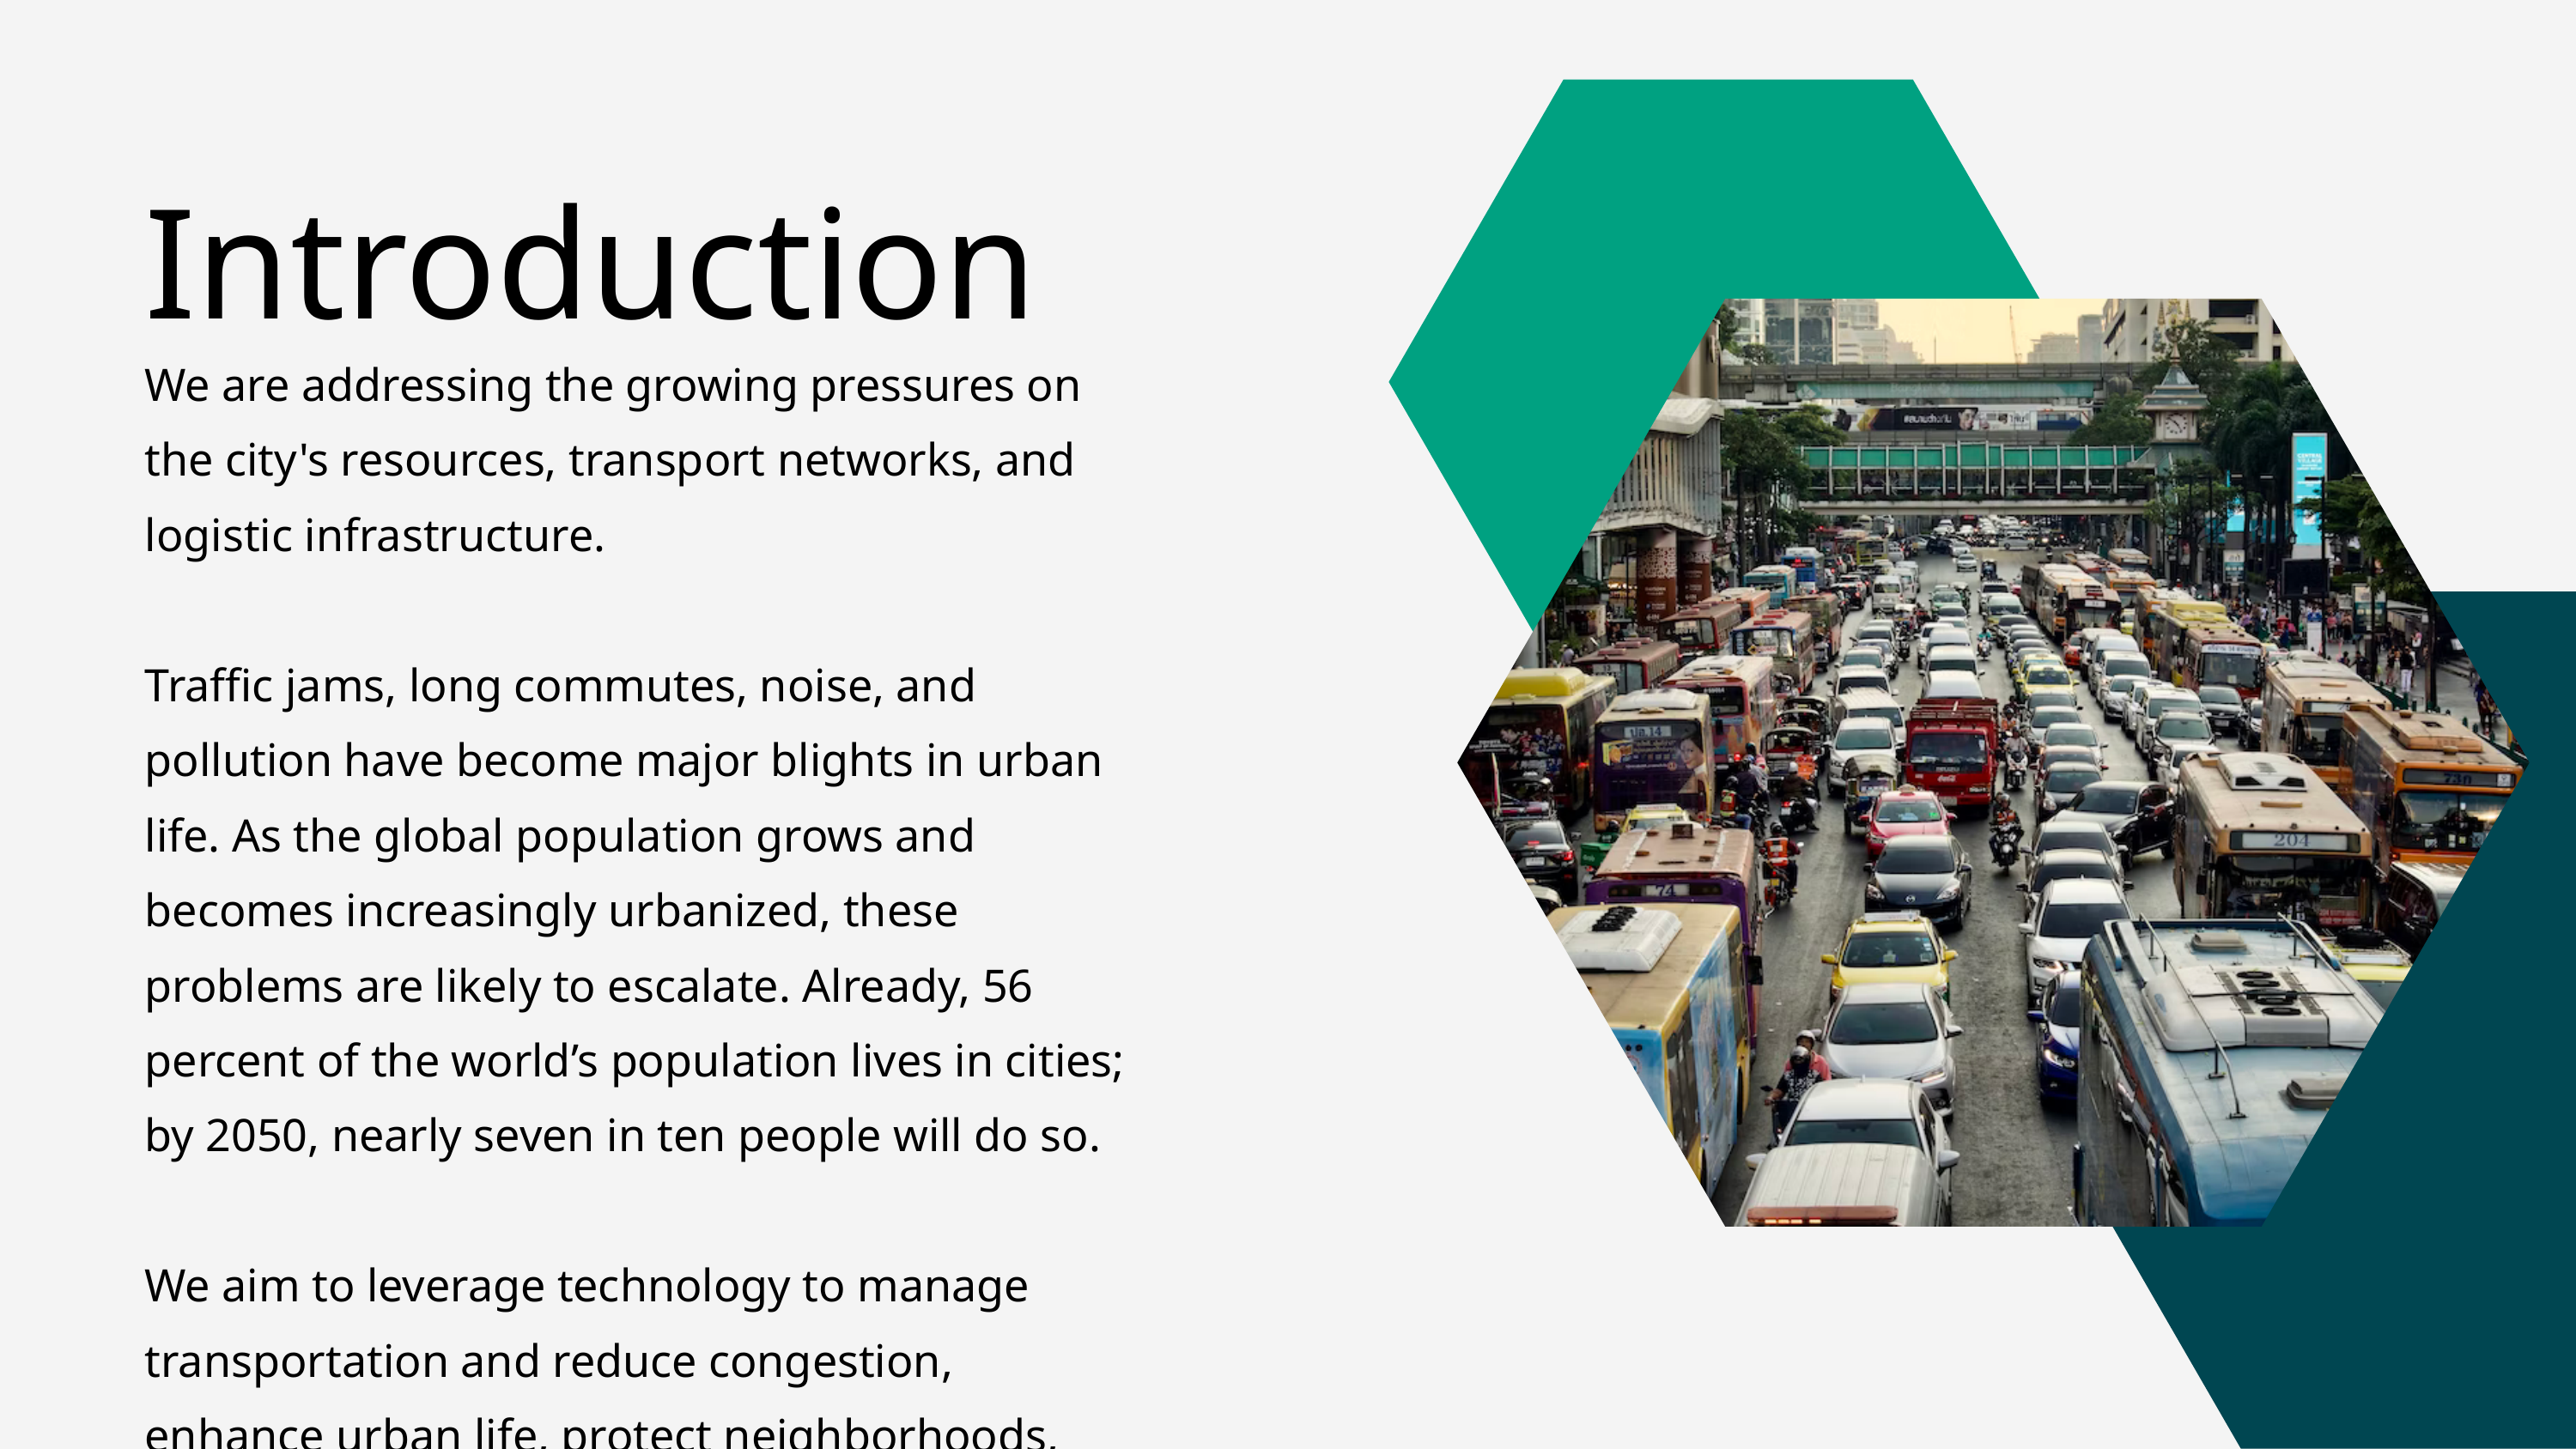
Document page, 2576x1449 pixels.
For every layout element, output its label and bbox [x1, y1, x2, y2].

text_box [1457, 298, 2530, 1228]
text_box [2112, 591, 2576, 1449]
text_box [144, 130, 1242, 1319]
text_box [1388, 79, 2039, 632]
